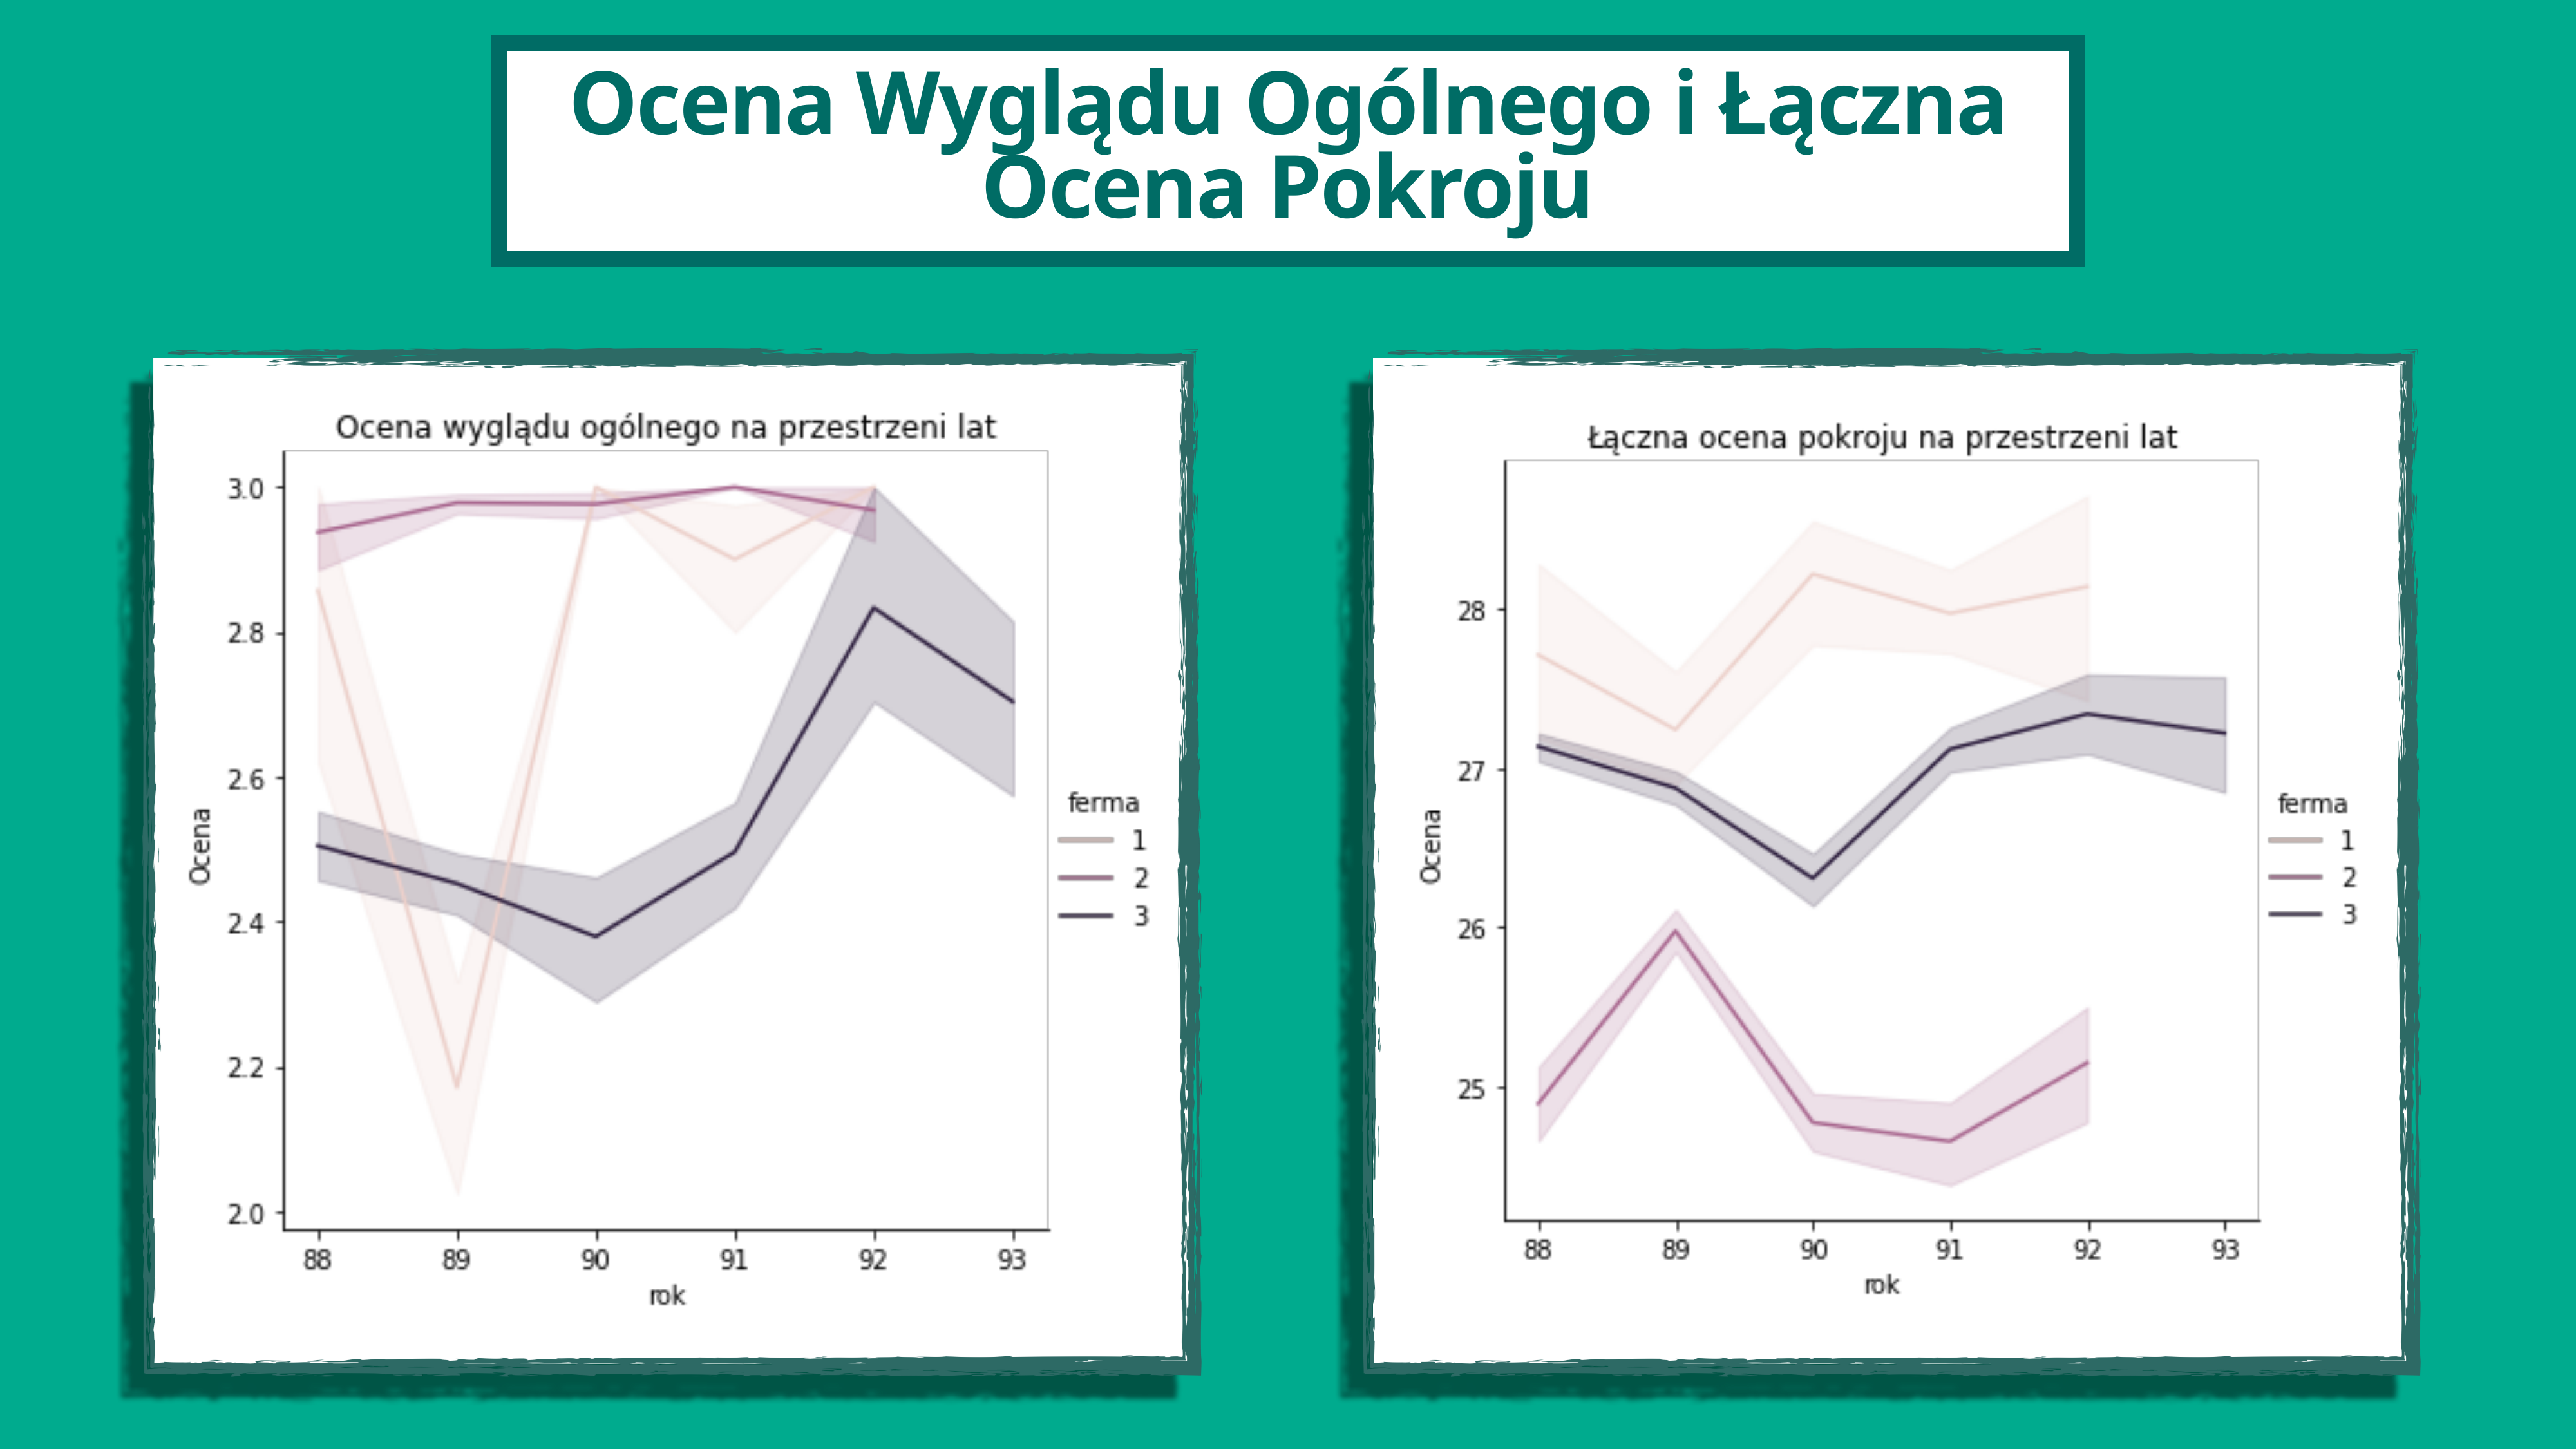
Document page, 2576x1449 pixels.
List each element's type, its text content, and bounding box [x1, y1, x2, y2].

picture [1358, 343, 2424, 1379]
picture [138, 343, 1204, 1379]
title Ocena Wyglądu Ogólnego i Łączna Ocena Pokroju [498, 43, 2078, 260]
